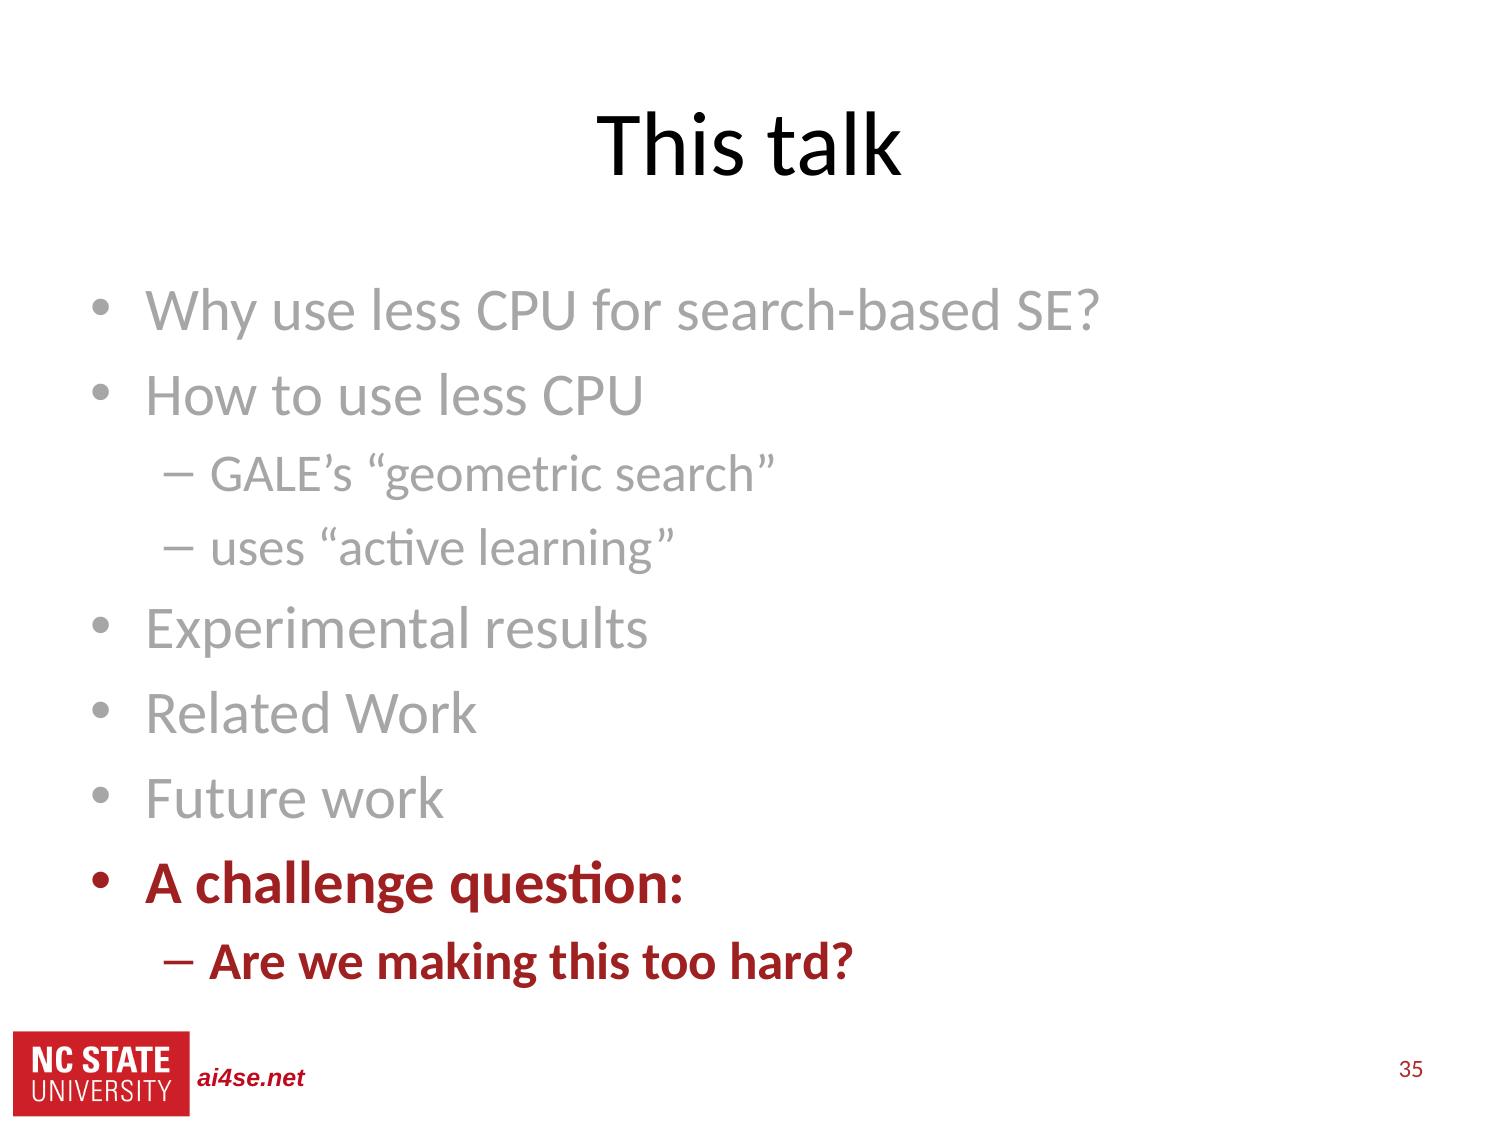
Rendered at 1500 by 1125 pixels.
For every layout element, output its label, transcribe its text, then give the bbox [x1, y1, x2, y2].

title This talk [75, 45, 1425, 233]
list Why use less CPU for search-based SE? How to use less CPU GALE’s “geometric search” uses “active learning” Experimental results Related Work Future work A challenge question: Are we making this too hard? [75, 262, 1425, 1005]
picture [13, 1030, 191, 1118]
